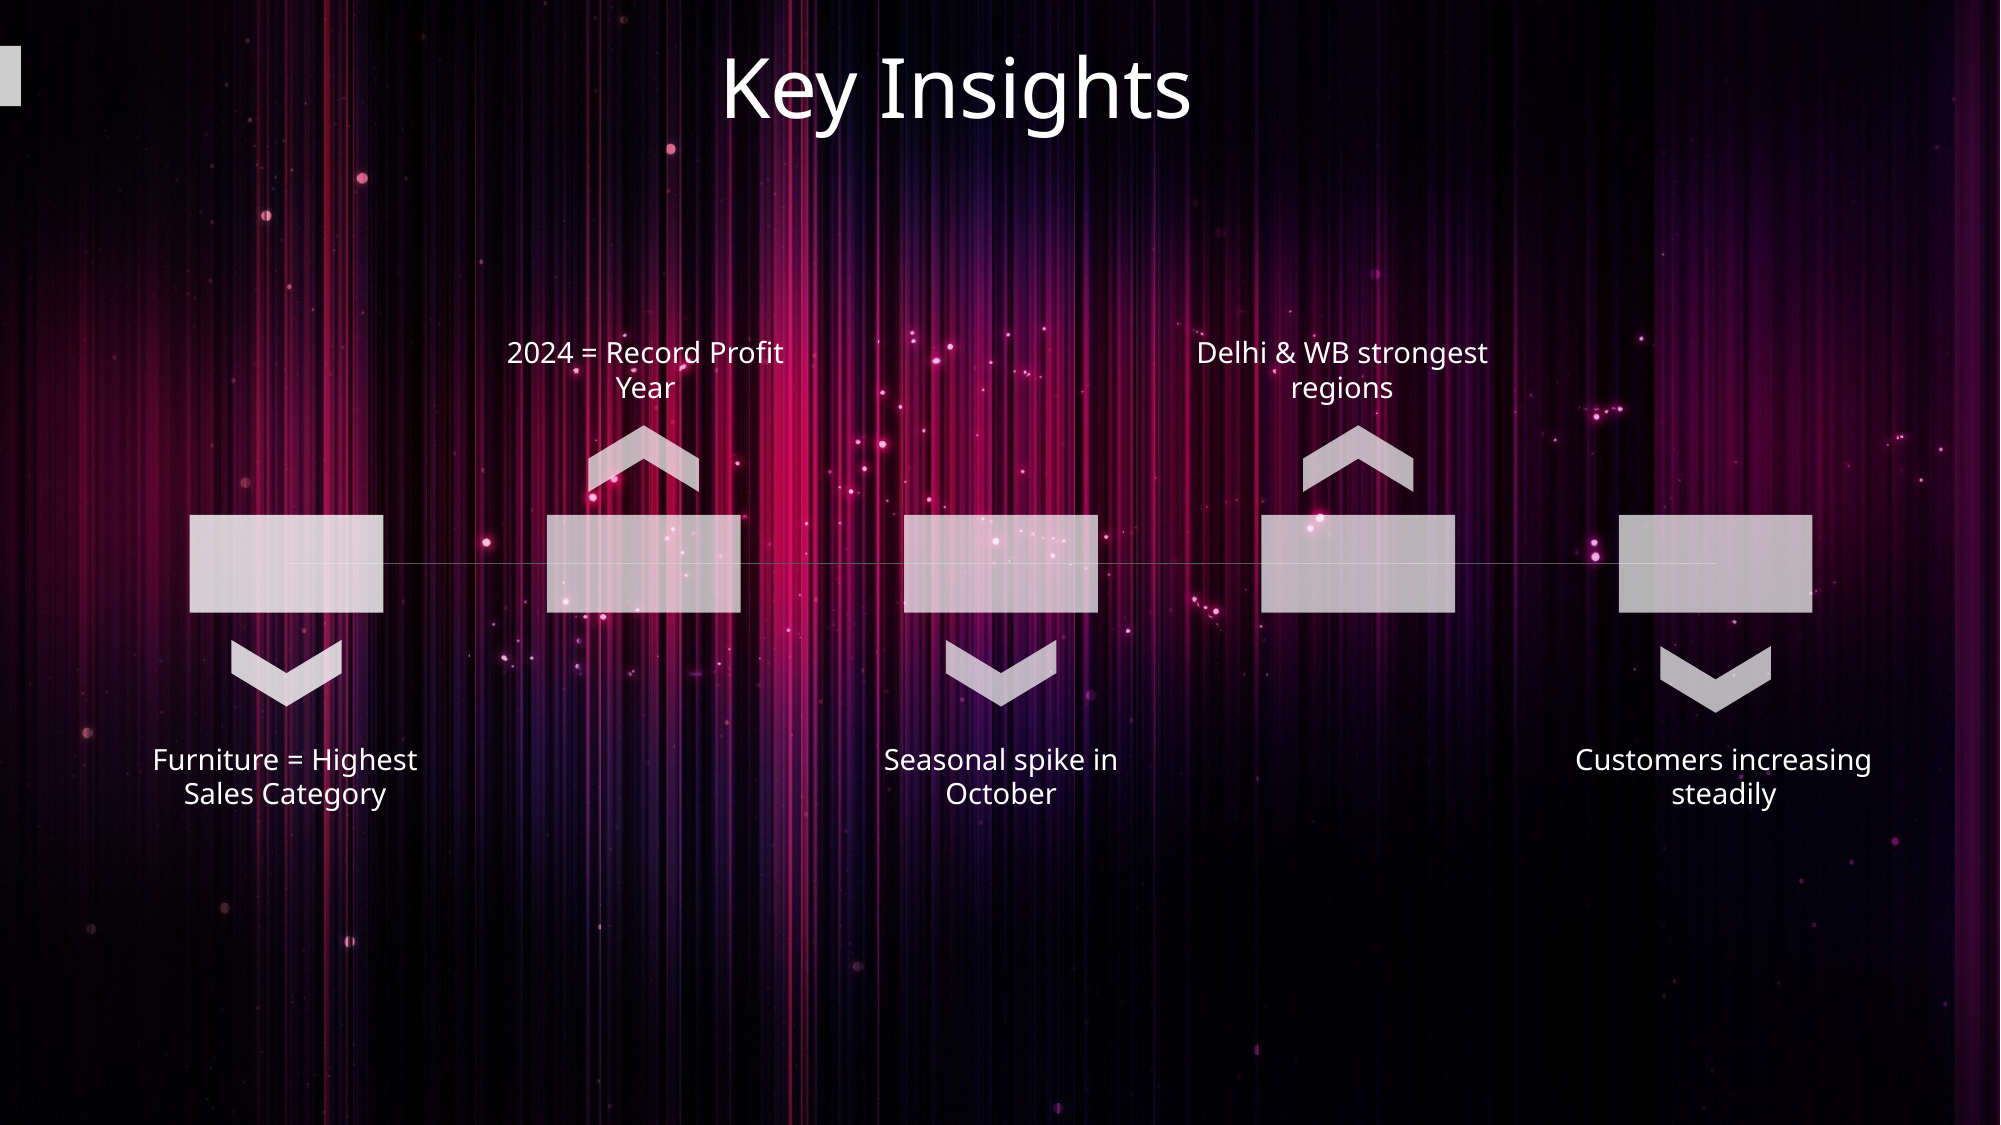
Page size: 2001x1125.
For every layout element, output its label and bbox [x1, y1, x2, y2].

picture [0, 0, 2000, 1125]
text_box [189, 425, 1813, 713]
